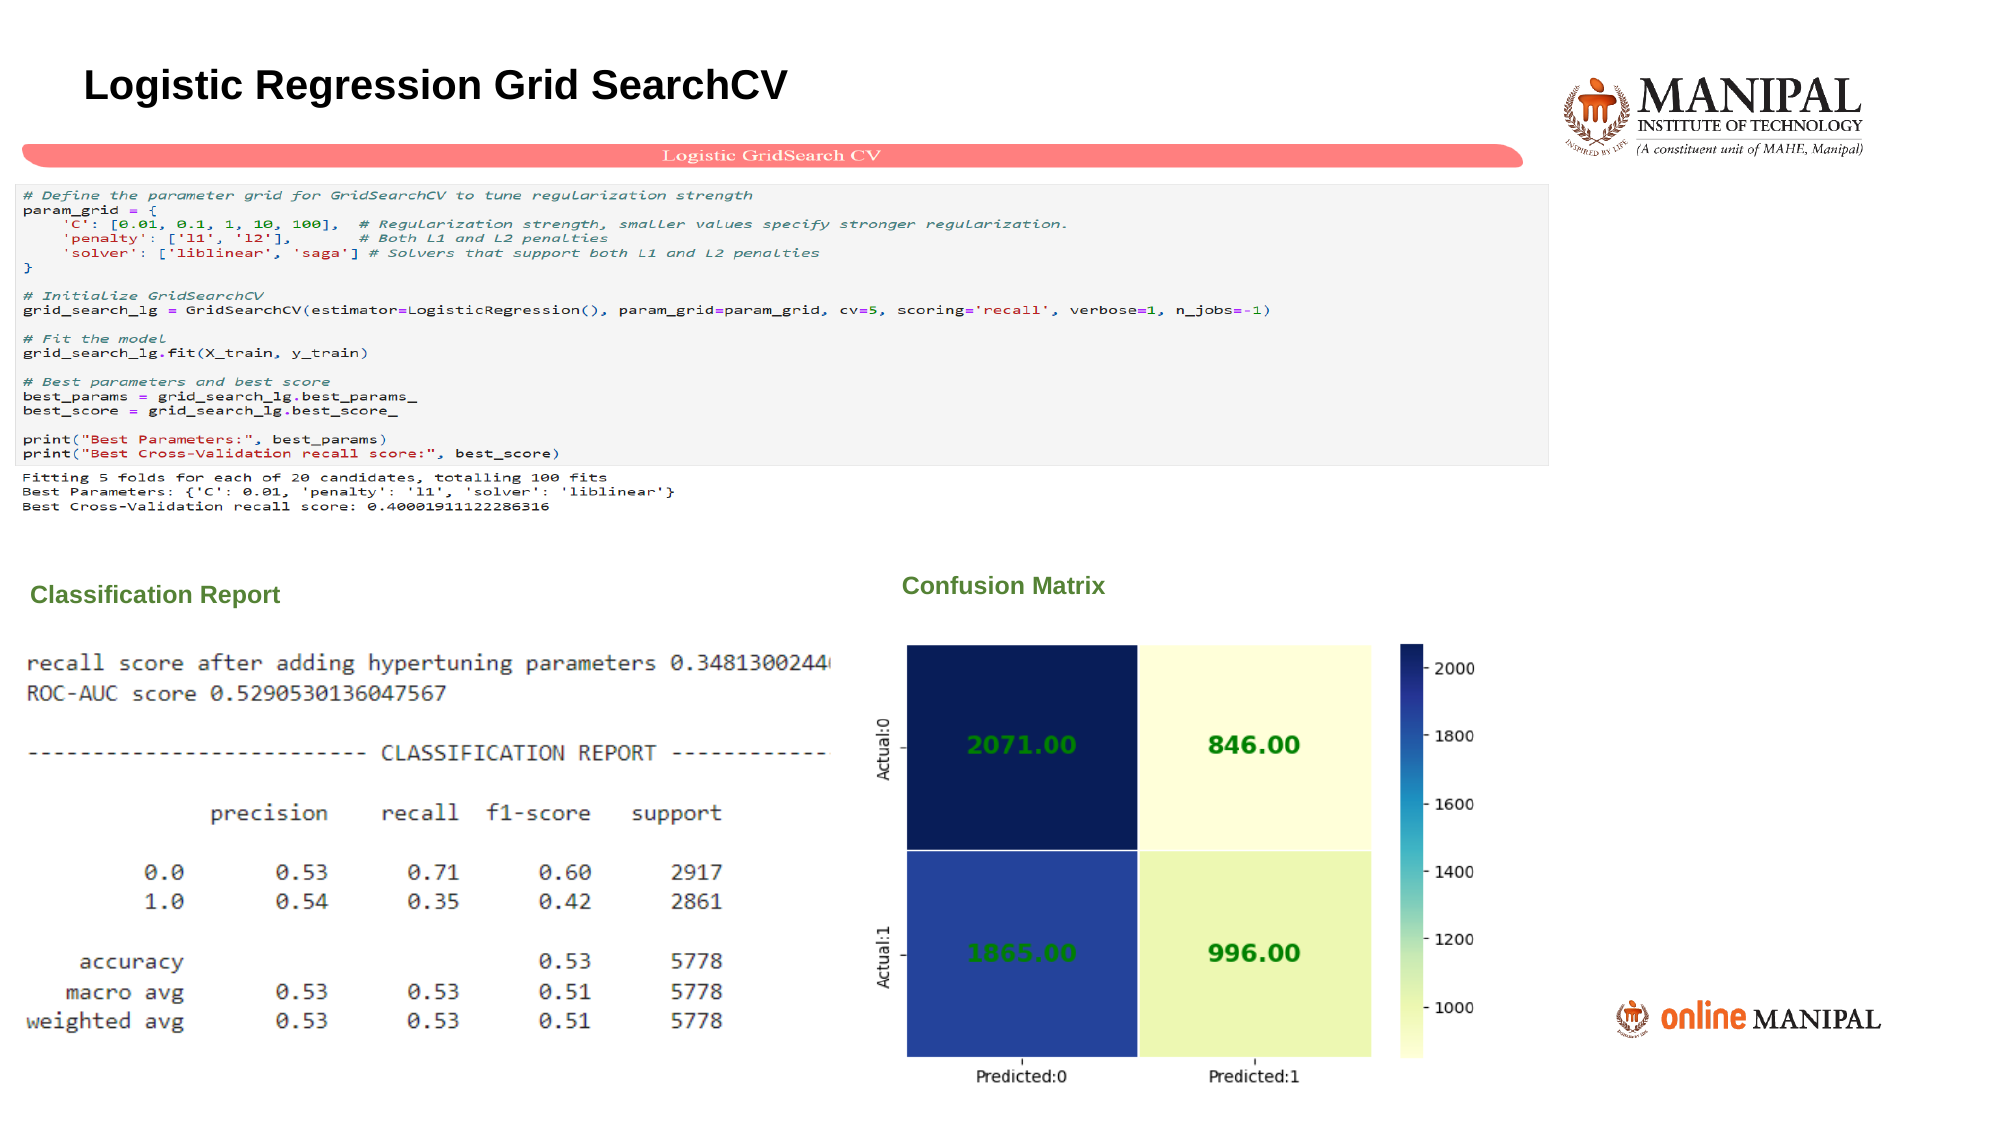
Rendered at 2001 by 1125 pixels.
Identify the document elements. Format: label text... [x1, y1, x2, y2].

picture [15, 649, 831, 1062]
text_box Logistic Regression Grid SearchCV [68, 50, 1862, 116]
text_box Confusion Matrix [887, 562, 1718, 608]
picture [1599, 966, 1900, 1073]
picture [864, 612, 1516, 1113]
picture [15, 57, 1878, 513]
text_box Classification Report [15, 571, 847, 617]
